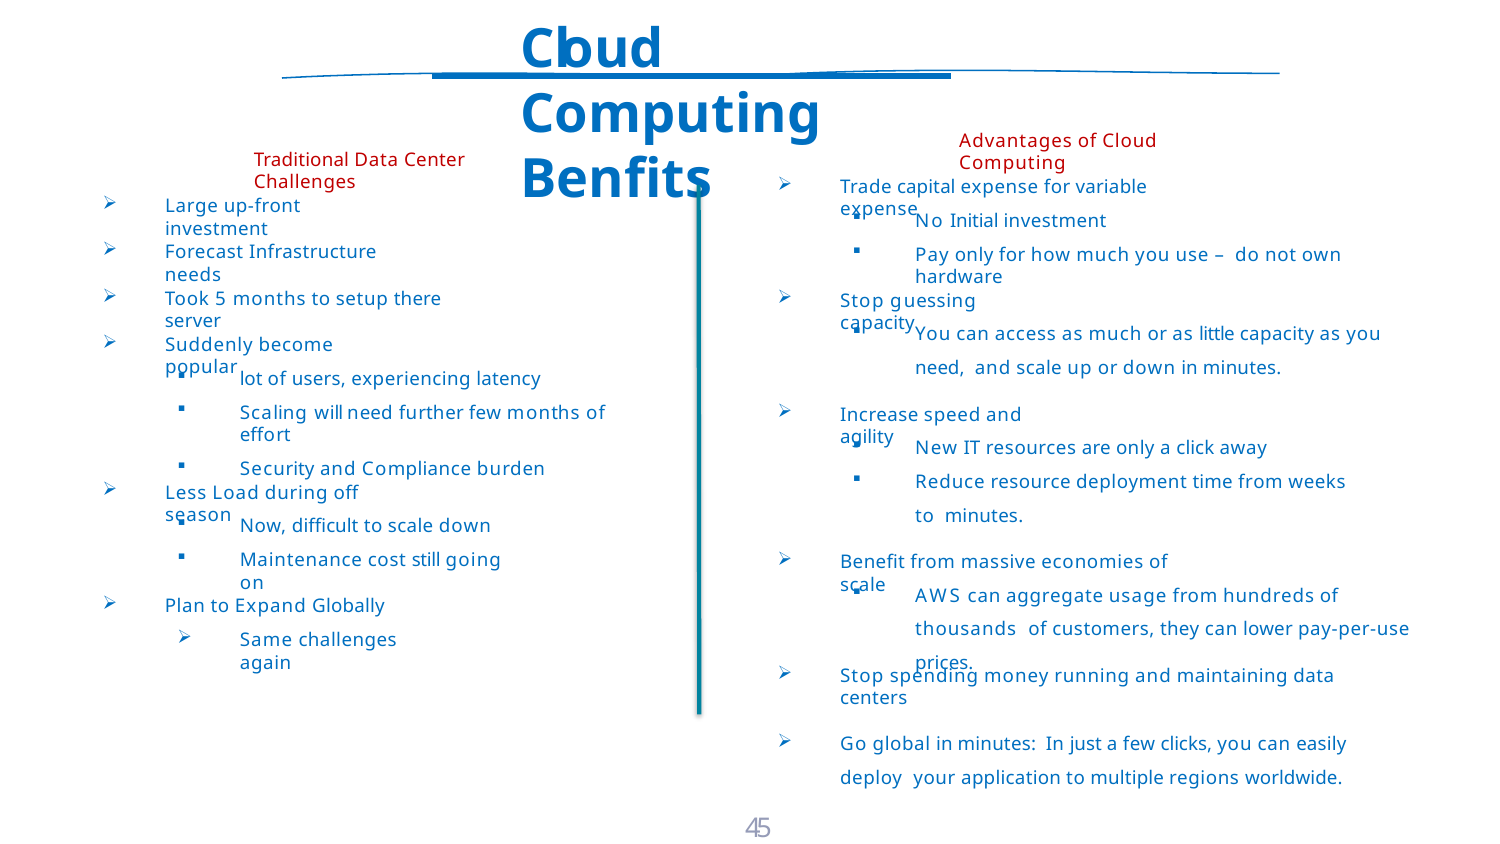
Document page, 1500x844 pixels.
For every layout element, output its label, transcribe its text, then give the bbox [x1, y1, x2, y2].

text_box Forecast Infrastructure needs [100, 238, 432, 284]
text_box New IT resources are only a click away Reduce resource deployment time from weeks to minutes. [850, 422, 1357, 526]
text_box Stop spending money running and maintaining data centers Go global in minutes: In just a few clicks, you can easily deploy your application to multiple regions worldwide. 45 [743, 661, 1401, 843]
text_box Stop guessing capacity [775, 286, 1049, 334]
text_box Traditional Data Center Challenges [251, 145, 567, 193]
text_box Increase speed and agility [775, 400, 1074, 448]
text_box Less Load during off season [100, 478, 417, 526]
text_box Advantages of Cloud Computing [957, 126, 1255, 174]
text_box You can access as much or as little capacity as you need, and scale up or down in minutes. [850, 308, 1421, 379]
text_box Large up-front investment [100, 191, 403, 238]
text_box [280, 69, 1281, 79]
text_box Plan to Expand Globally Same challenges again [100, 580, 446, 673]
text_box lot of users, experiencing latency Scaling will need further few months of effort Security and Compliance burden [175, 353, 648, 479]
title Cloud Computing Benfits [518, 88, 983, 209]
text_box Suddenly become popular [100, 330, 401, 378]
text_box AWS can aggregate usage from hundreds of thousands of customers, they can lower pay-per-use prices. [850, 570, 1414, 674]
title Cloud Computing Benfits [518, 11, 983, 68]
text_box Took 5 months to setup there server [100, 284, 492, 332]
text_box Now, difficult to scale down Maintenance cost still going on [175, 500, 521, 593]
text_box Trade capital expense for variable expense [775, 172, 1222, 220]
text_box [690, 182, 707, 722]
text_box Benefit from massive economies of scale [775, 547, 1207, 595]
text_box No Initial investment Pay only for how much you use – do not own hardware [850, 195, 1409, 288]
